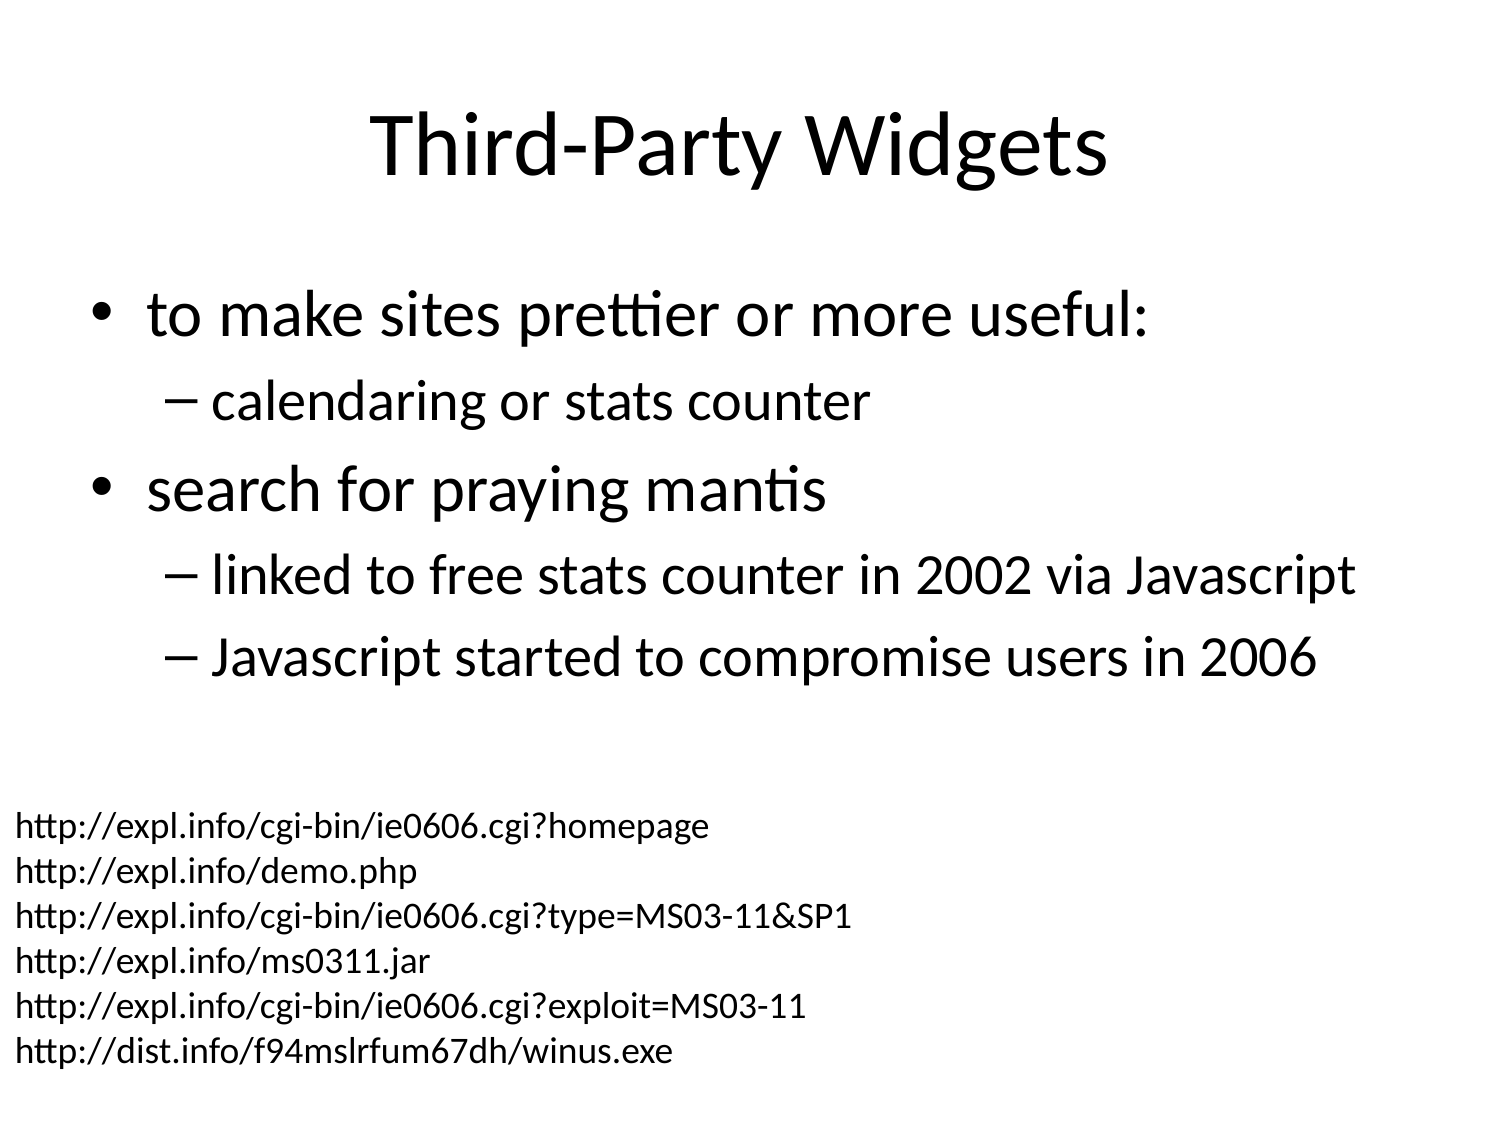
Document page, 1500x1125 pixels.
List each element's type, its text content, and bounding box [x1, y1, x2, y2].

text_box http://expl.info/cgi-bin/ie0606.cgi?homepage http://expl.info/demo.php http://expl.info/cgi-bin/ie0606.cgi?type=MS03-11&SP1 http://expl.info/ms0311.jar http://expl.info/cgi-bin/ie0606.cgi?exploit=MS03-11 http://dist.info/f94mslrfum67dh/winus.exe [0, 793, 1425, 1079]
list to make sites prettier or more useful: calendaring or stats counter search for praying mantis linked to free stats counter in 2002 via Javascript Javascript started to compromise users in 2006 [75, 262, 1425, 793]
title Third-Party Widgets [75, 45, 1425, 233]
